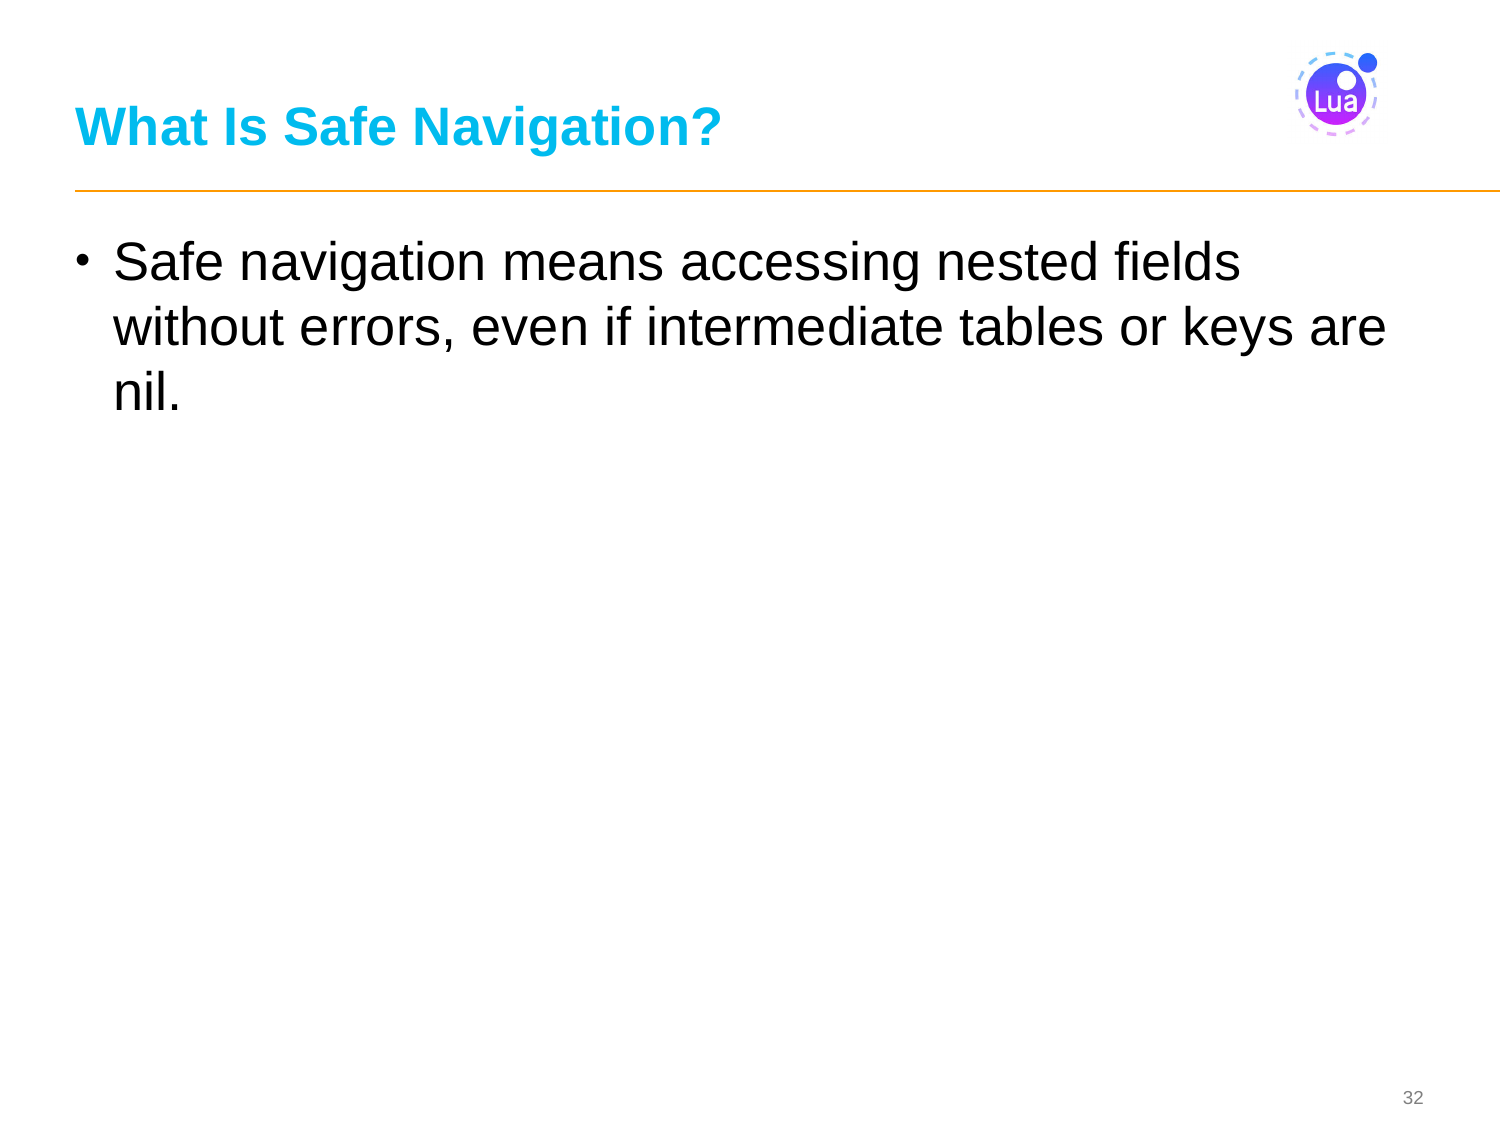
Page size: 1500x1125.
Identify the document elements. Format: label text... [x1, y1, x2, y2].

title What Is Safe Navigation? [75, 27, 1422, 157]
list Safe navigation means accessing nested fields without errors, even if intermediate tables or keys are nil. [75, 226, 1425, 1018]
